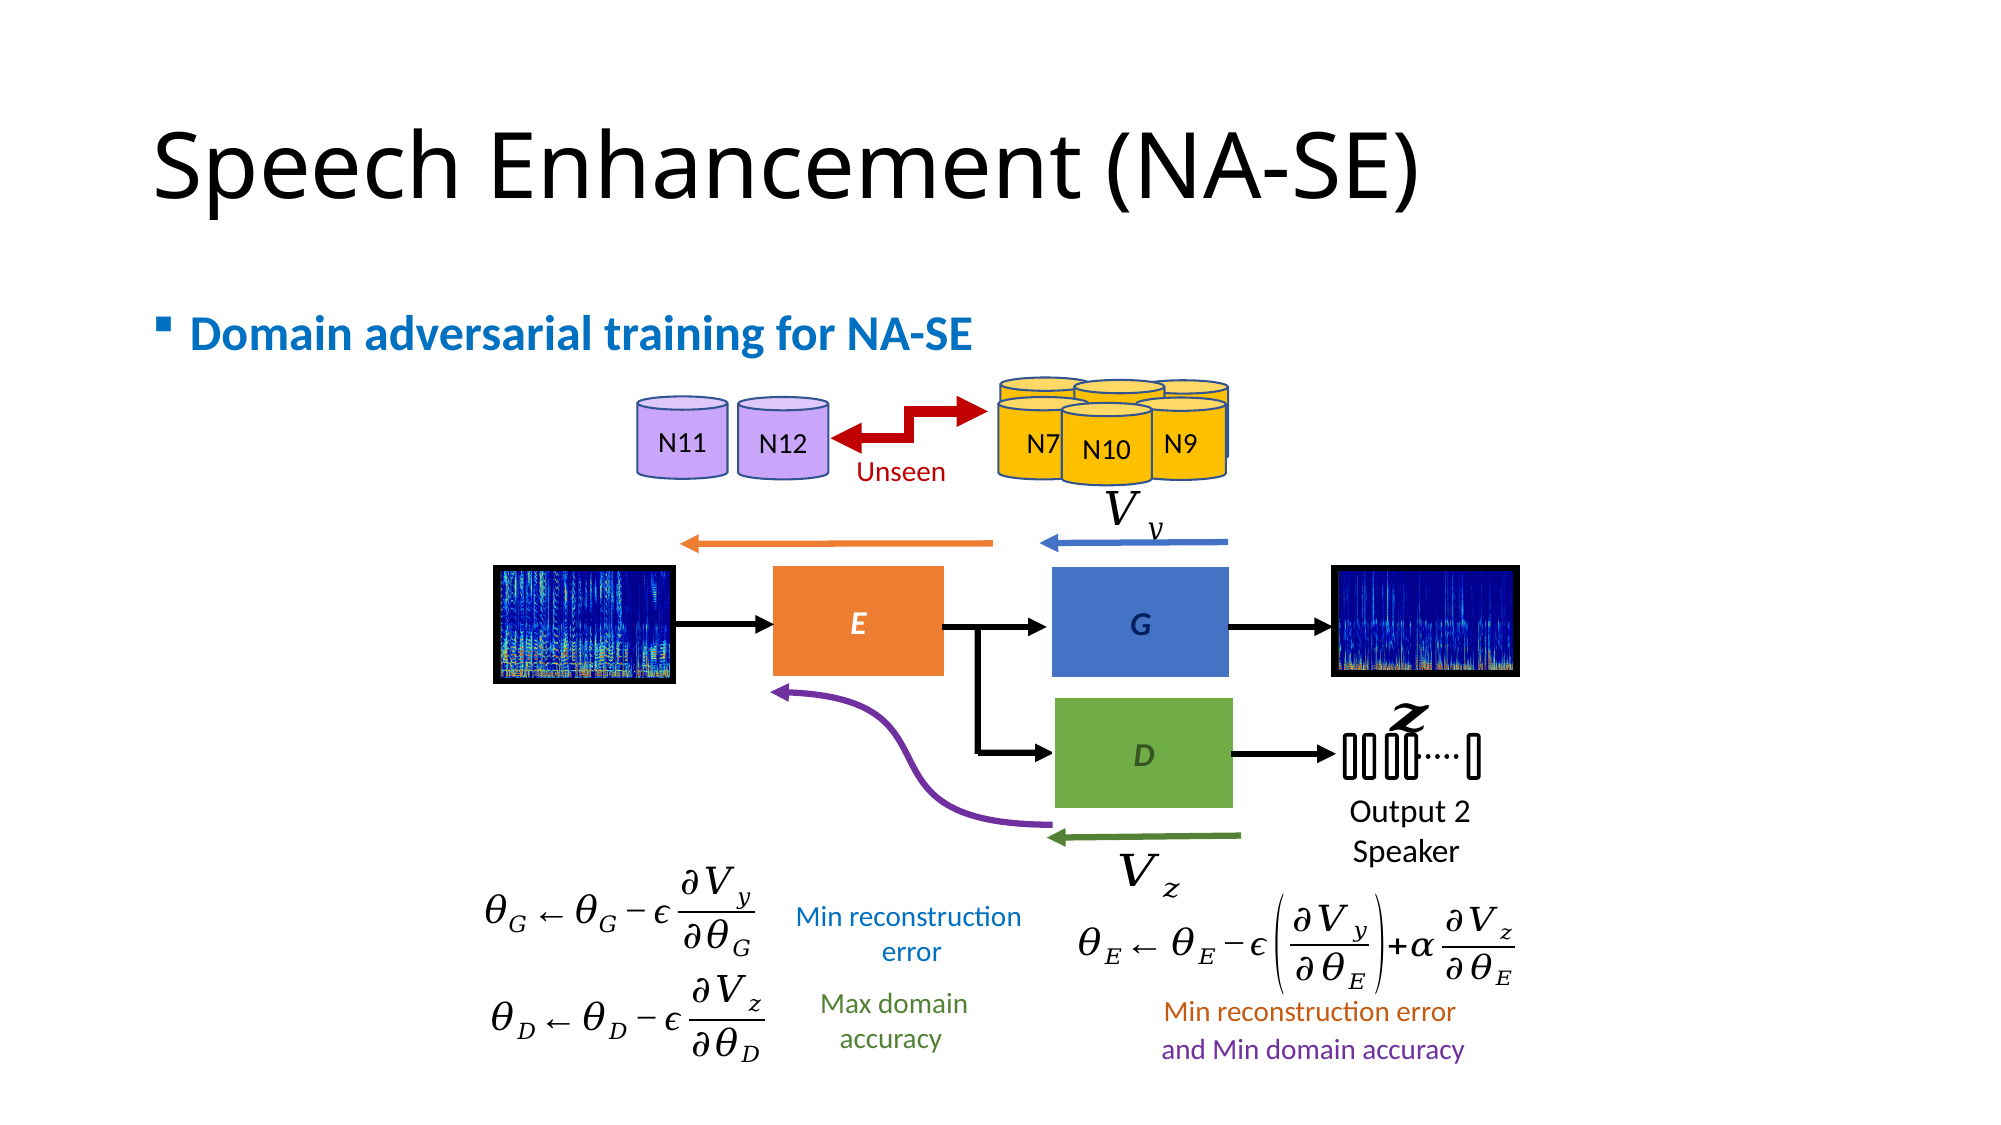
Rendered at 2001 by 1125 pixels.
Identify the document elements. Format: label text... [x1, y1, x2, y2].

list Domain adversarial training for NA-SE [137, 299, 1863, 1014]
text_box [482, 377, 1552, 1074]
title Speech Enhancement (NA-SE) [137, 59, 1863, 278]
